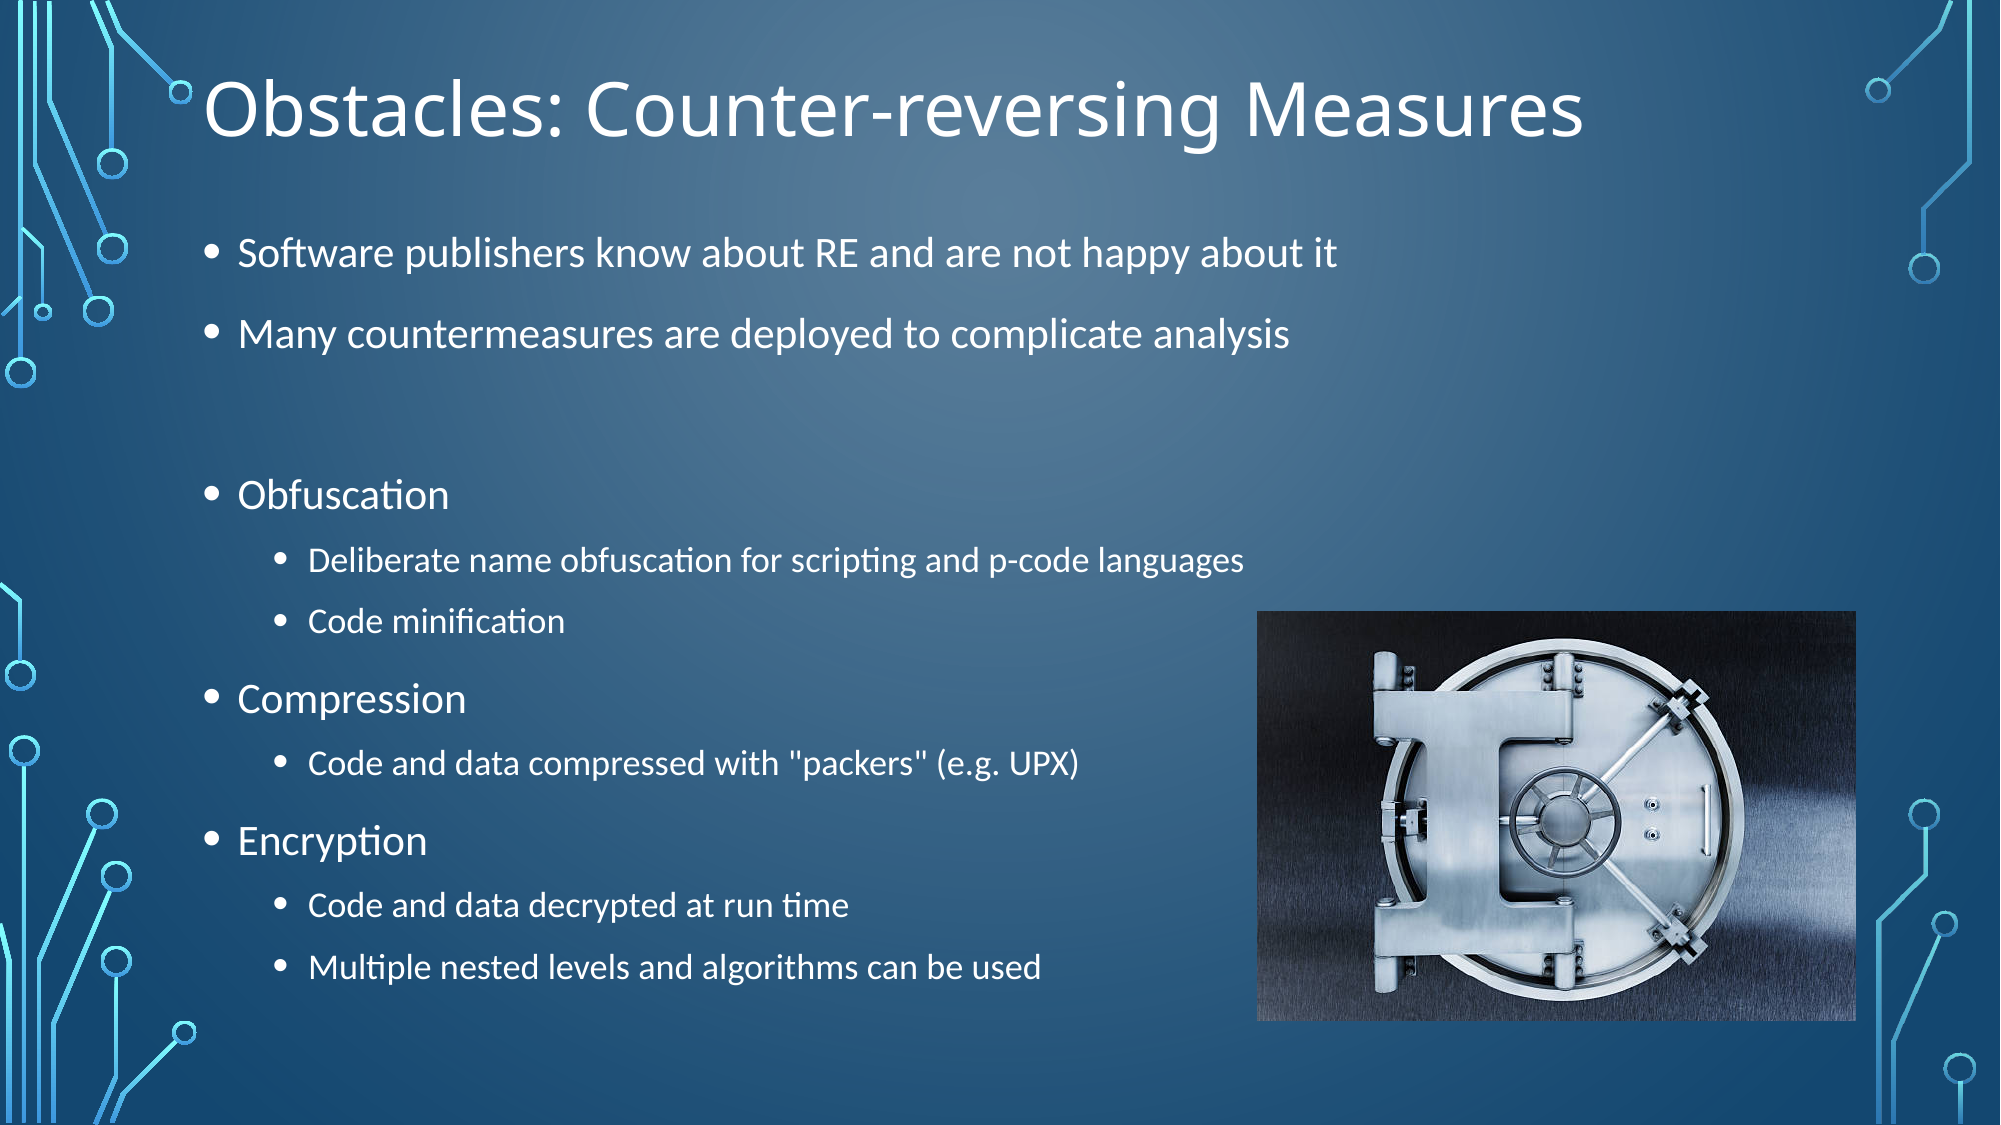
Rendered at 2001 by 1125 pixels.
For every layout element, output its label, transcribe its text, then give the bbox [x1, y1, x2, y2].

title Obstacles: Counter-reversing Measures [187, 48, 1813, 175]
picture [1256, 611, 1856, 1021]
list Software publishers know about RE and are not happy about it Many countermeasures are deployed to complicate analysis Obfuscation Deliberate name obfuscation for scripting and p-code languages Code minification Compression Code and data compressed with "packers" (e.g. UPX) Encryption Code and data decrypted at run time Multiple nested levels and algorithms can be used [187, 206, 1813, 996]
